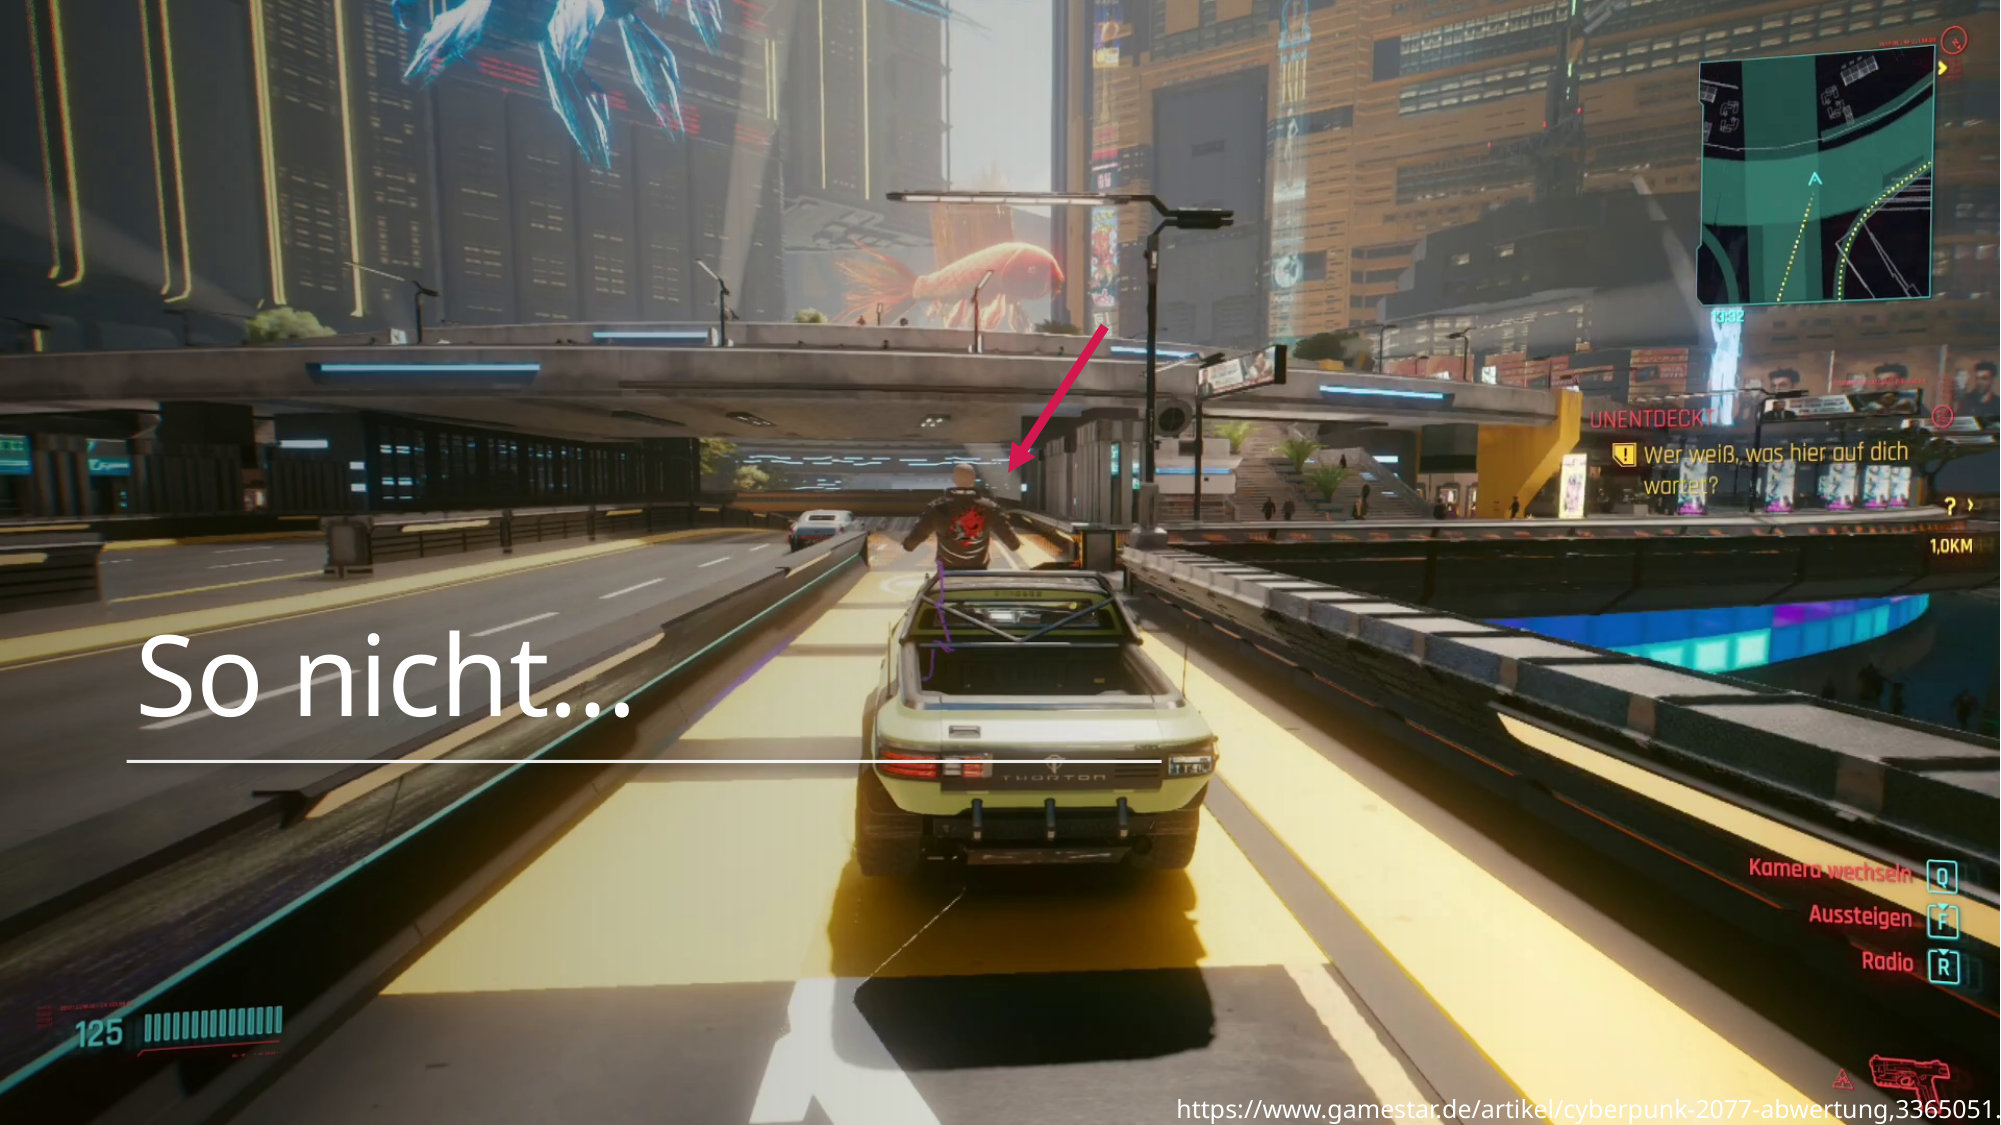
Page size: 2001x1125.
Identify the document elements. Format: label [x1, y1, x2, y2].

text_box [1007, 325, 1106, 474]
list [0, 0, 2000, 1125]
